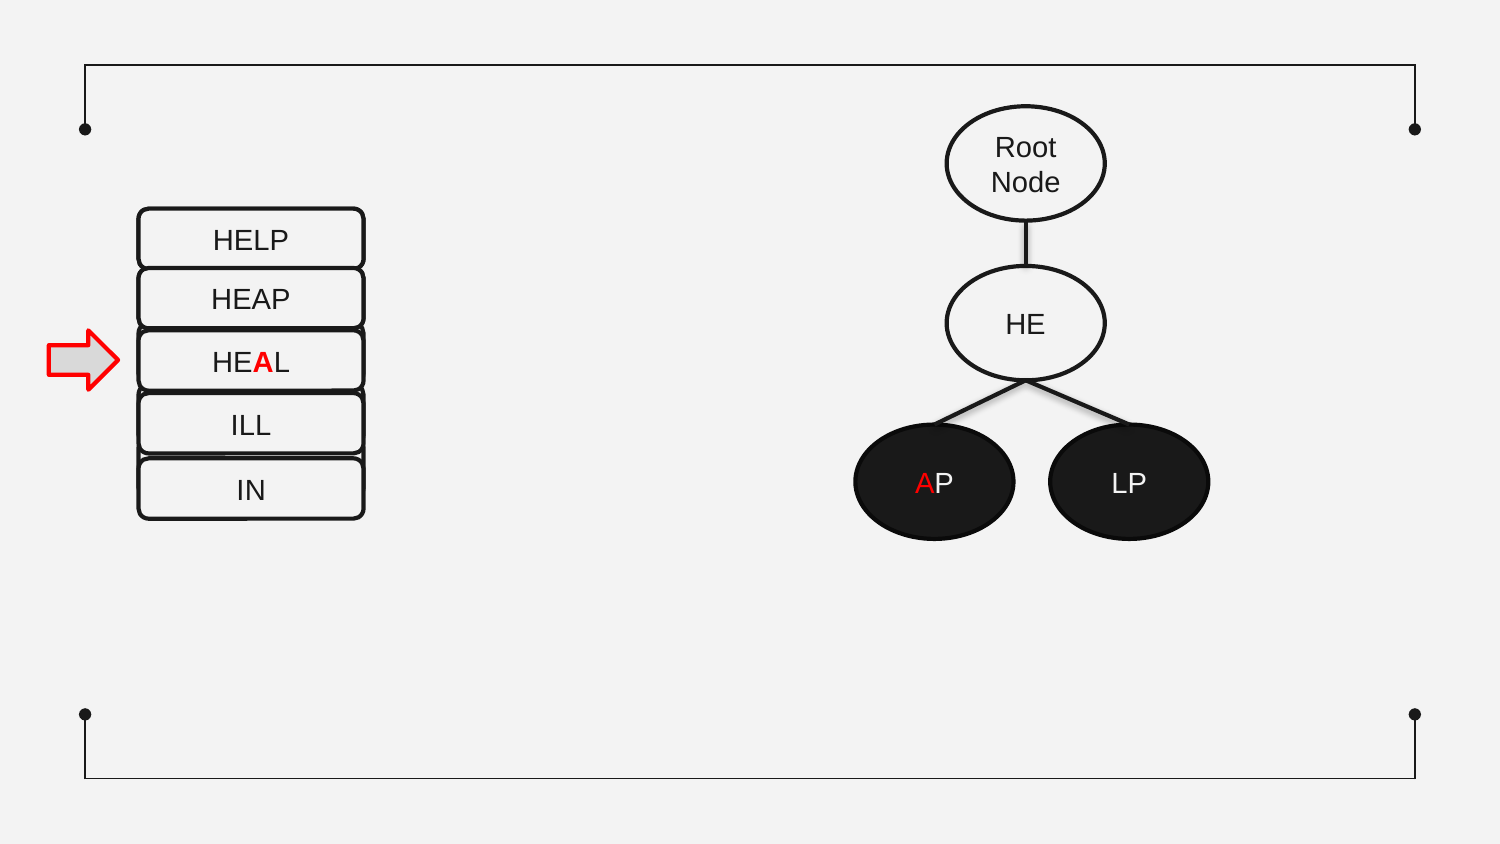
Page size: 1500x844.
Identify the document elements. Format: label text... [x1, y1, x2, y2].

text_box AP [853, 422, 1016, 542]
text_box LP [1048, 422, 1211, 542]
text_box HEAP [136, 265, 366, 329]
text_box HELP [136, 206, 366, 268]
text_box Bat [356, 448, 366, 465]
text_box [1028, 380, 1130, 425]
text_box Bed [360, 326, 366, 337]
text_box Bat [136, 446, 145, 464]
text_box HEAL [136, 328, 366, 392]
text_box ILL [136, 390, 366, 456]
text_box HE [944, 264, 1107, 378]
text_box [934, 380, 1026, 425]
text_box [46, 328, 121, 392]
text_box Root Node [944, 104, 1107, 223]
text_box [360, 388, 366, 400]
text_box Bed [136, 326, 142, 336]
text_box IN [136, 456, 366, 521]
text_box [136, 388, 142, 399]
